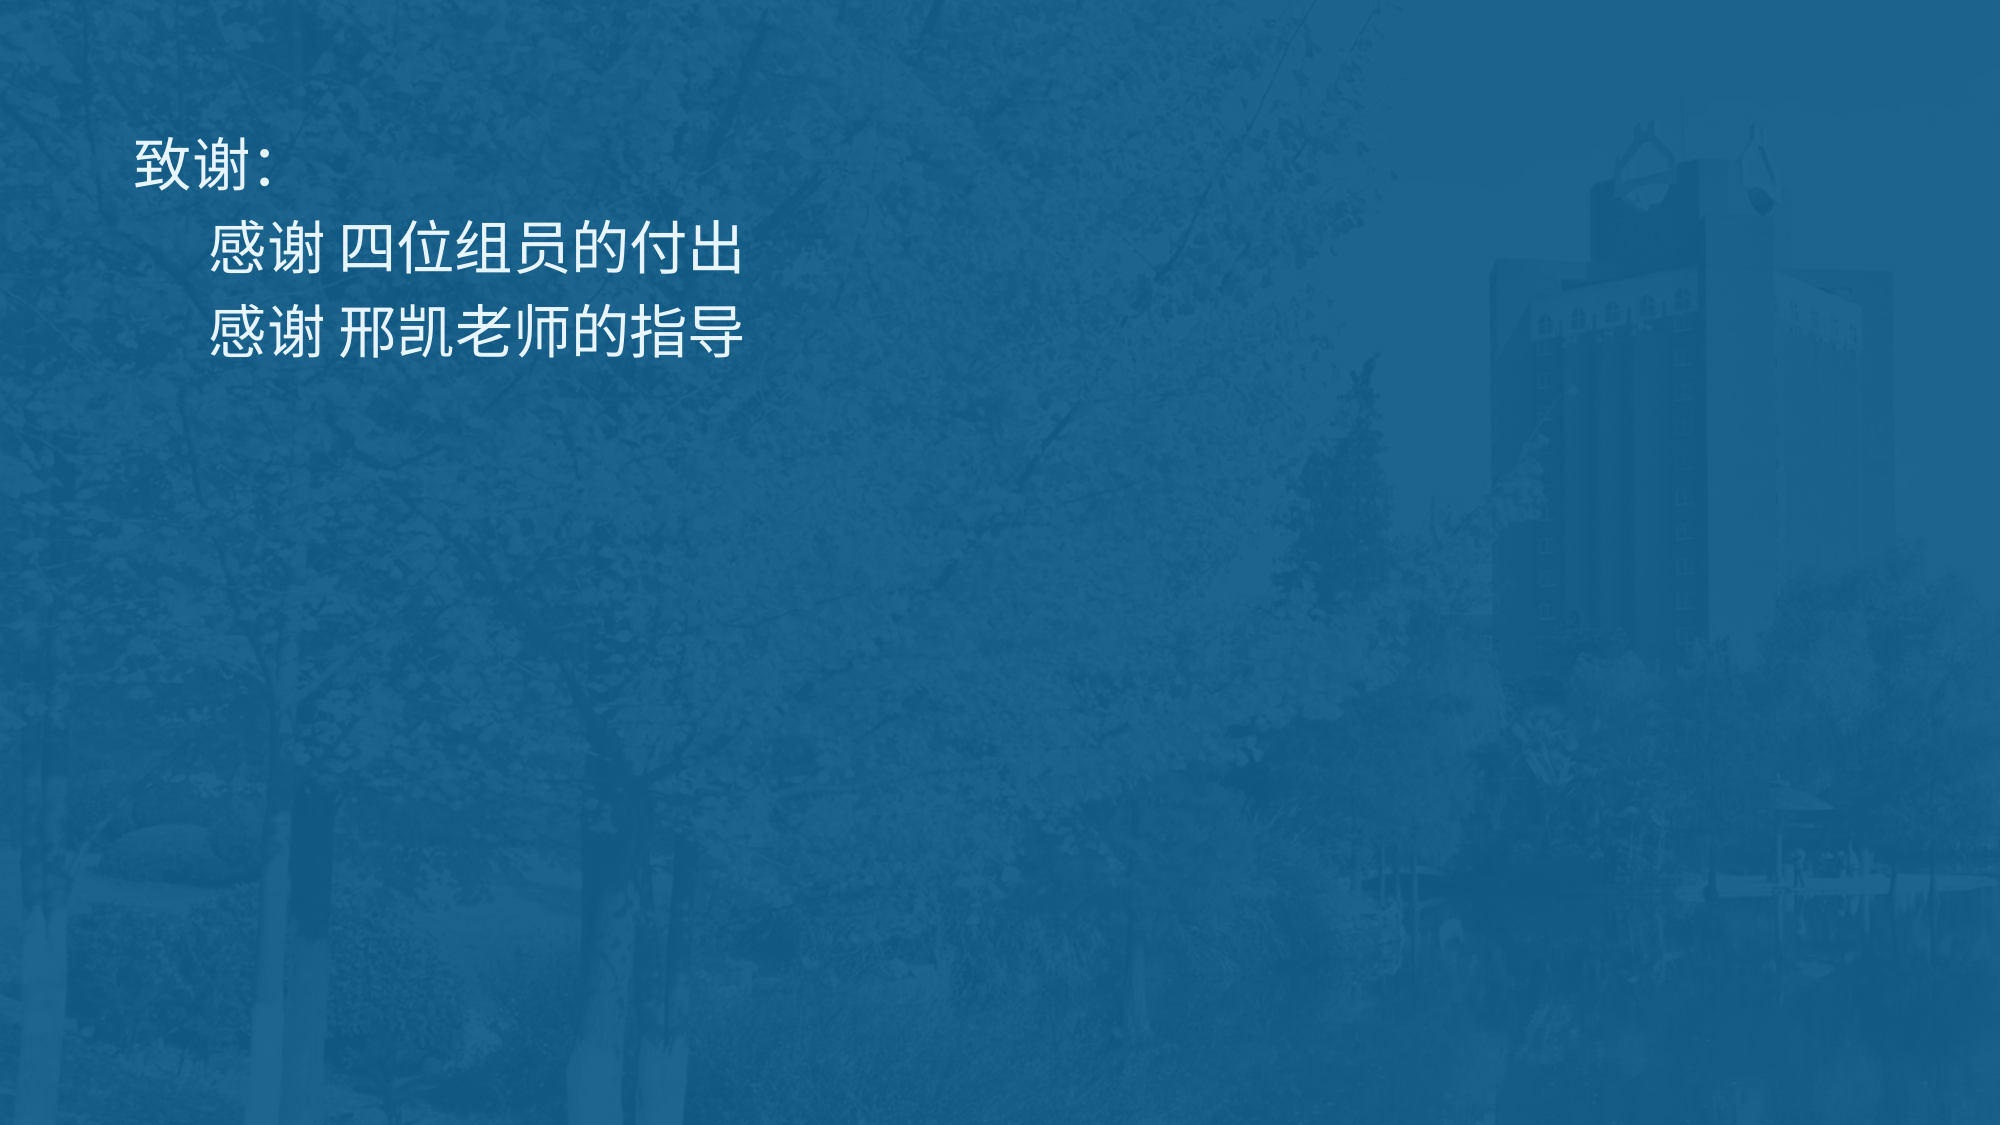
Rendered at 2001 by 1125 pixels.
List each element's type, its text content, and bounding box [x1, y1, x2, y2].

list 致谢： 感谢 四位组员的付出 感谢 邢凯老师的指导 [118, 128, 1881, 997]
